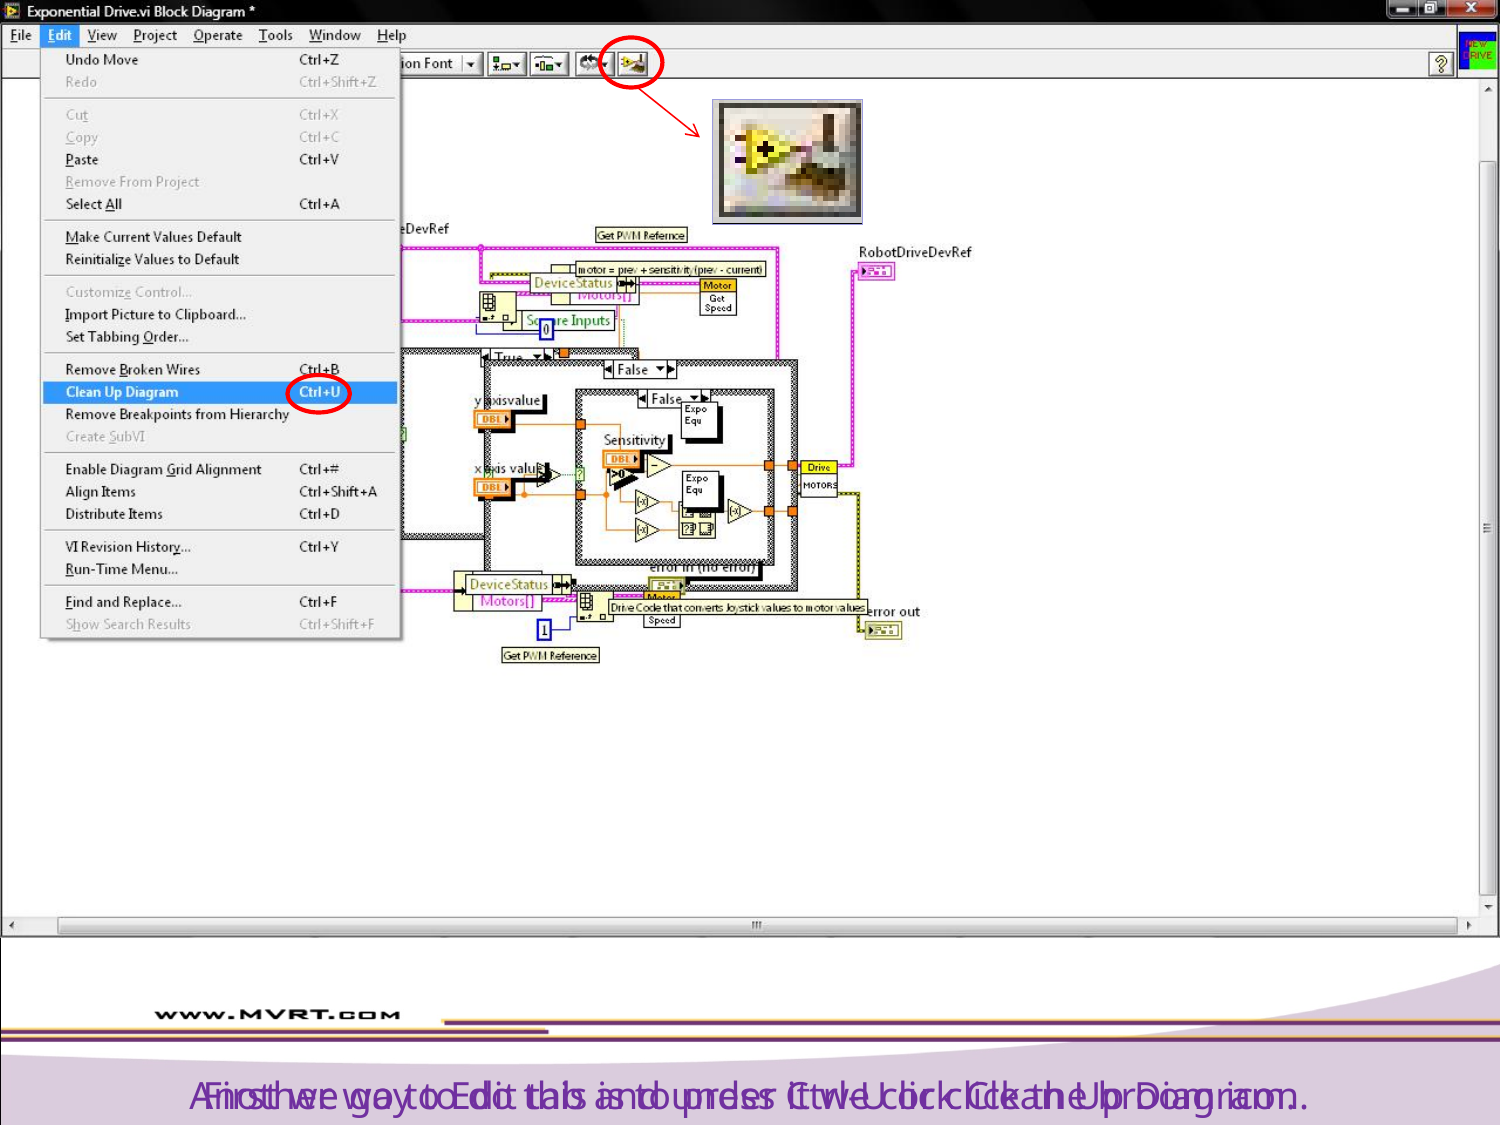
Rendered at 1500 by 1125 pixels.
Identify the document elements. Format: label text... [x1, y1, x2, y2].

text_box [637, 87, 701, 138]
picture [0, 0, 1500, 1064]
text_box Another way to do this is to press Ctrl-U or click the broom icon. [0, 1064, 1500, 1125]
